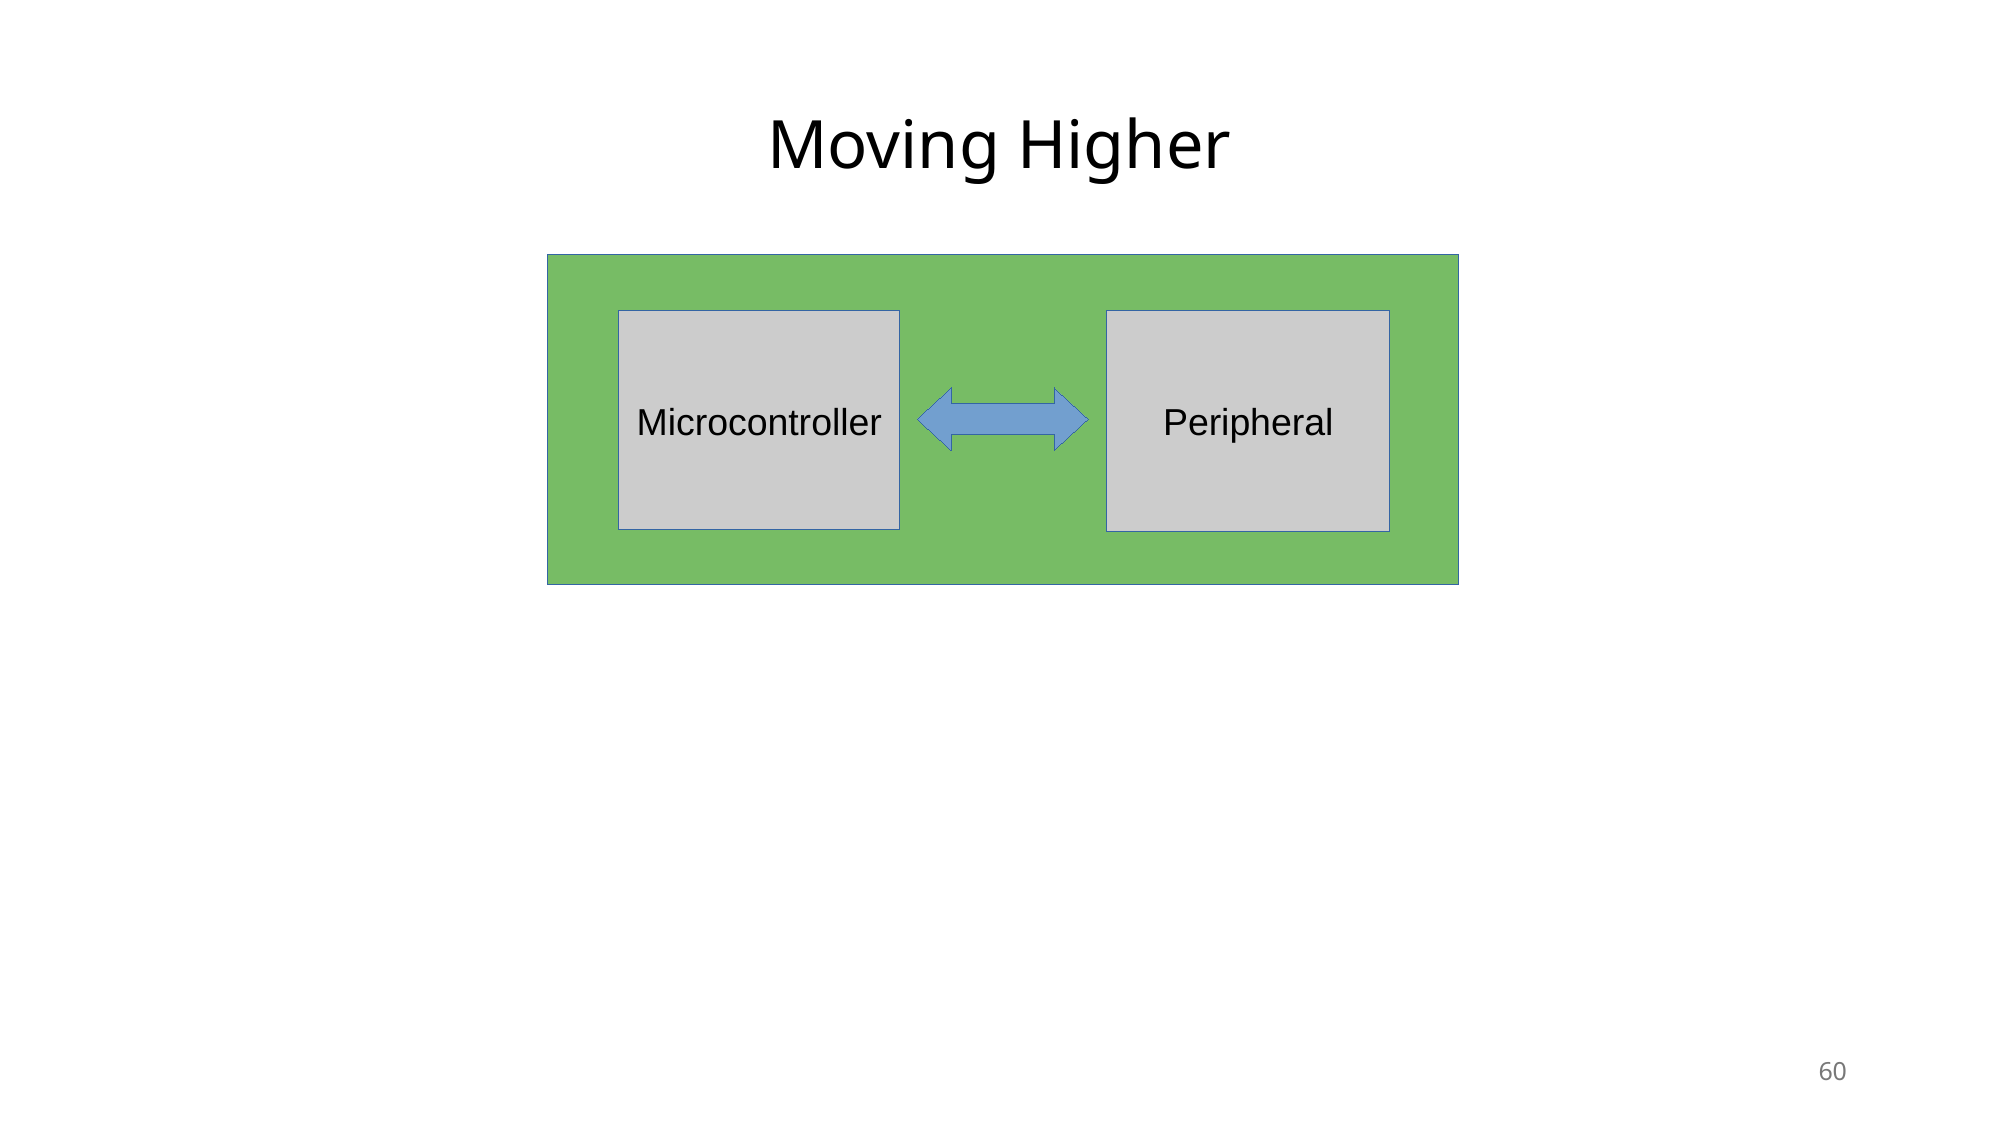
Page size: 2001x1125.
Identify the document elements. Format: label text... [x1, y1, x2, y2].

text_box [917, 387, 1089, 451]
slide_number 60 [1412, 1042, 1862, 1102]
text_box Peripheral [1106, 310, 1390, 532]
text_box Microcontroller [618, 310, 900, 530]
text_box [547, 270, 1459, 585]
text_box Moving Higher [317, 103, 1683, 270]
